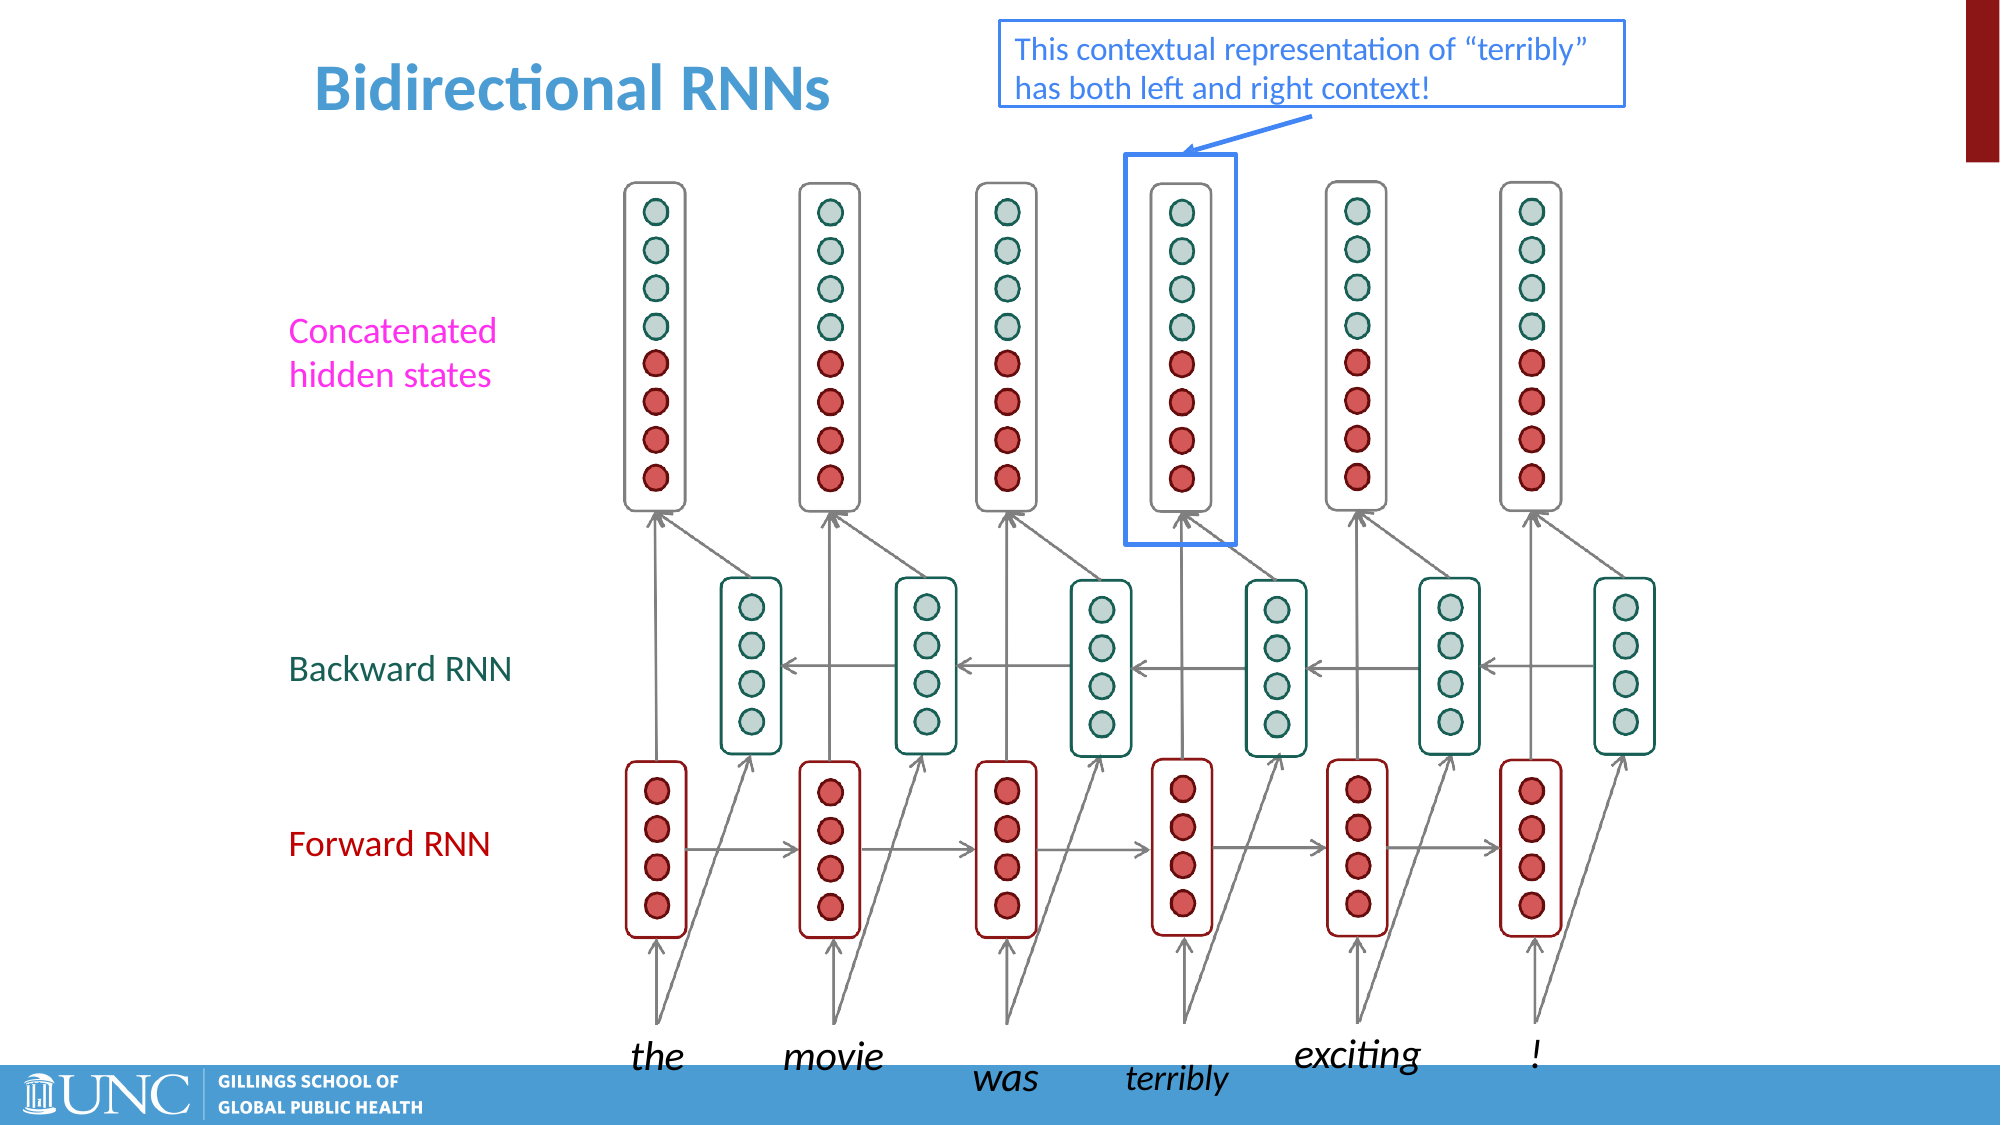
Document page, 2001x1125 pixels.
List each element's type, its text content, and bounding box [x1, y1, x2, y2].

text_box Backward RNN [286, 641, 516, 689]
picture [622, 180, 1657, 1026]
text_box movie [780, 1034, 888, 1079]
text_box Forward RNN [286, 816, 495, 864]
text_box Concatenated hidden states [286, 302, 503, 395]
text_box was terribly [970, 1034, 1247, 1104]
text_box This contextual representation of “terribly” has both left and right context! [999, 20, 1625, 107]
title Bidirectional RNNs [312, 41, 836, 232]
text_box exciting [1292, 1034, 1426, 1078]
text_box the [628, 1034, 688, 1079]
text_box ! [1526, 1034, 1545, 1078]
picture [23, 1068, 422, 1120]
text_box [1123, 113, 1313, 548]
